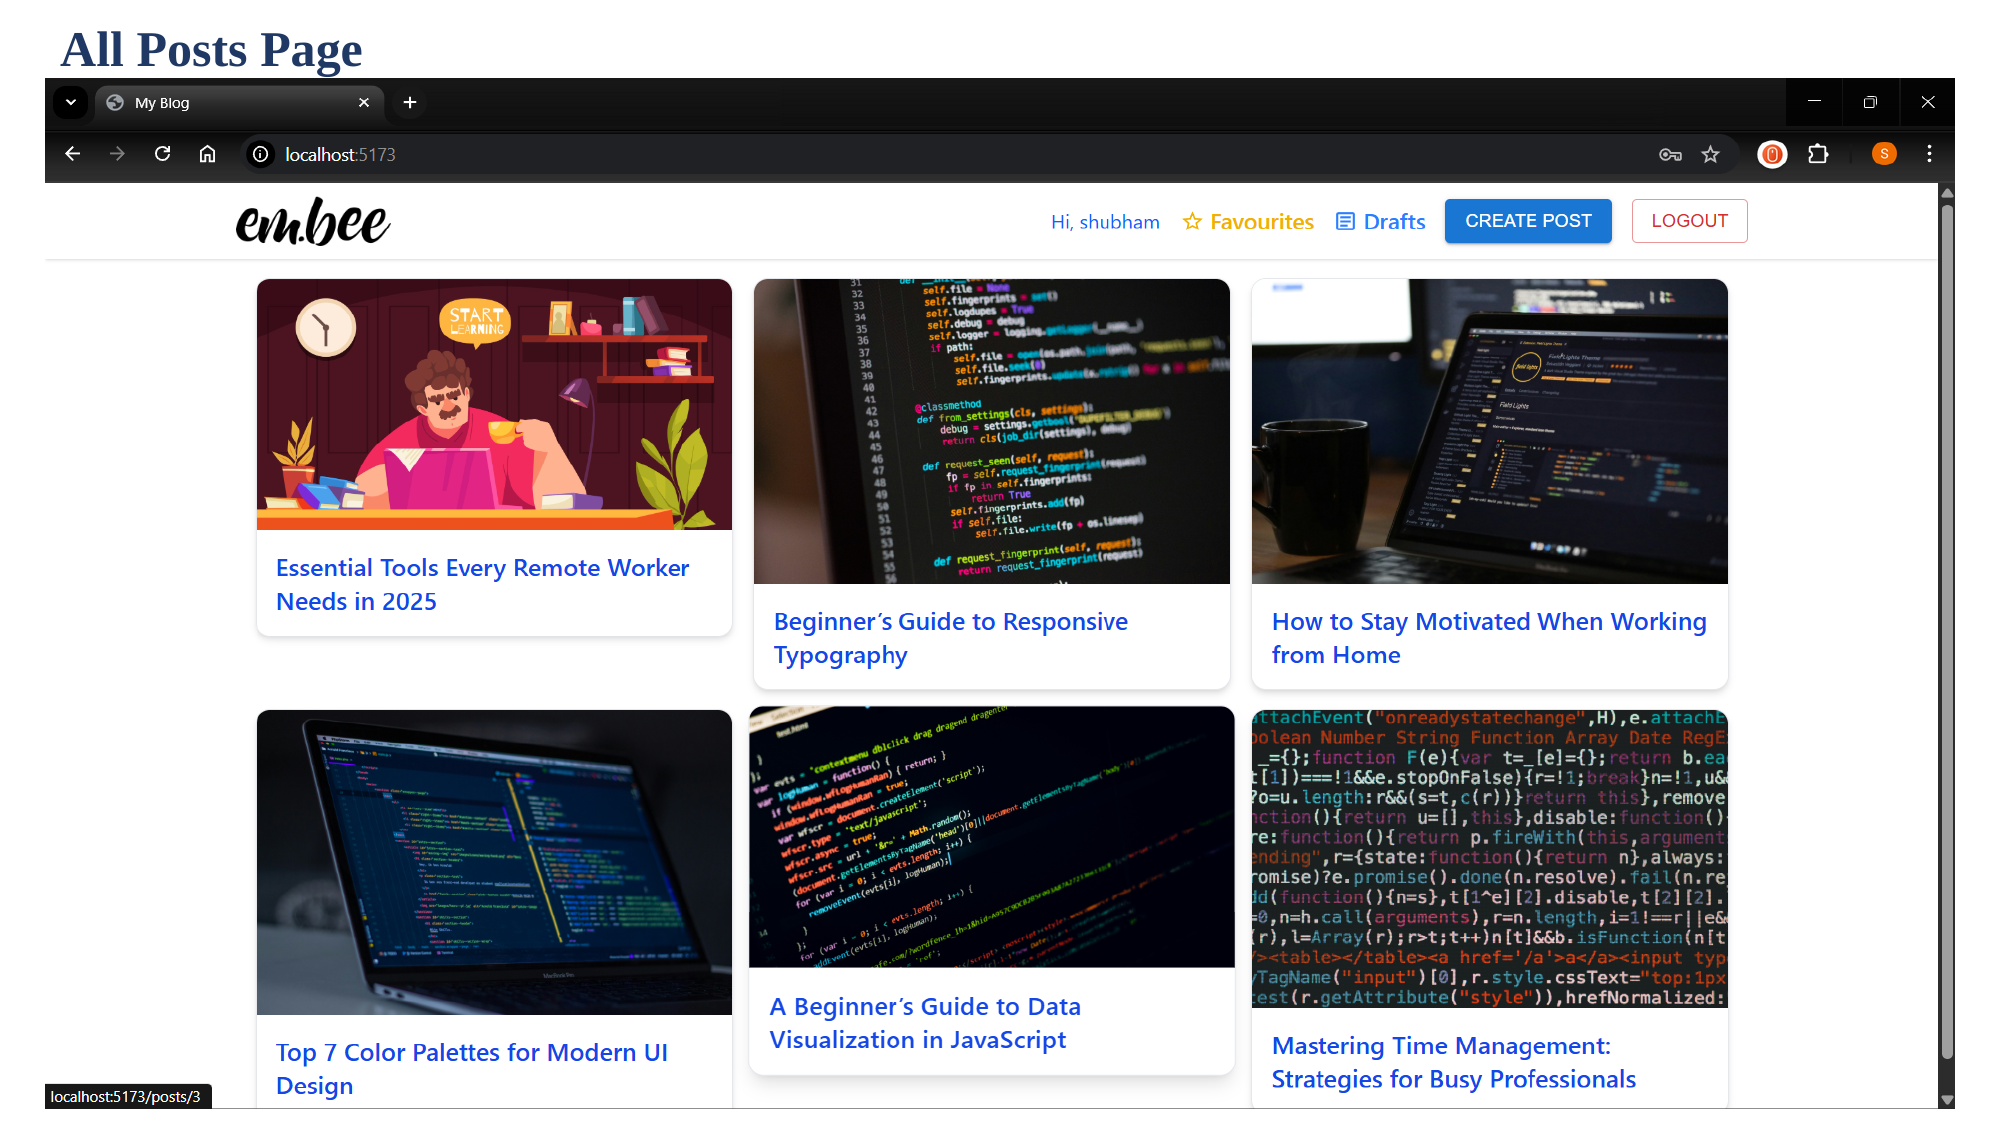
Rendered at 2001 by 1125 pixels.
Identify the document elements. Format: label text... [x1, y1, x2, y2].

text_box All Posts Page [45, 16, 1707, 78]
picture [45, 78, 1955, 1109]
